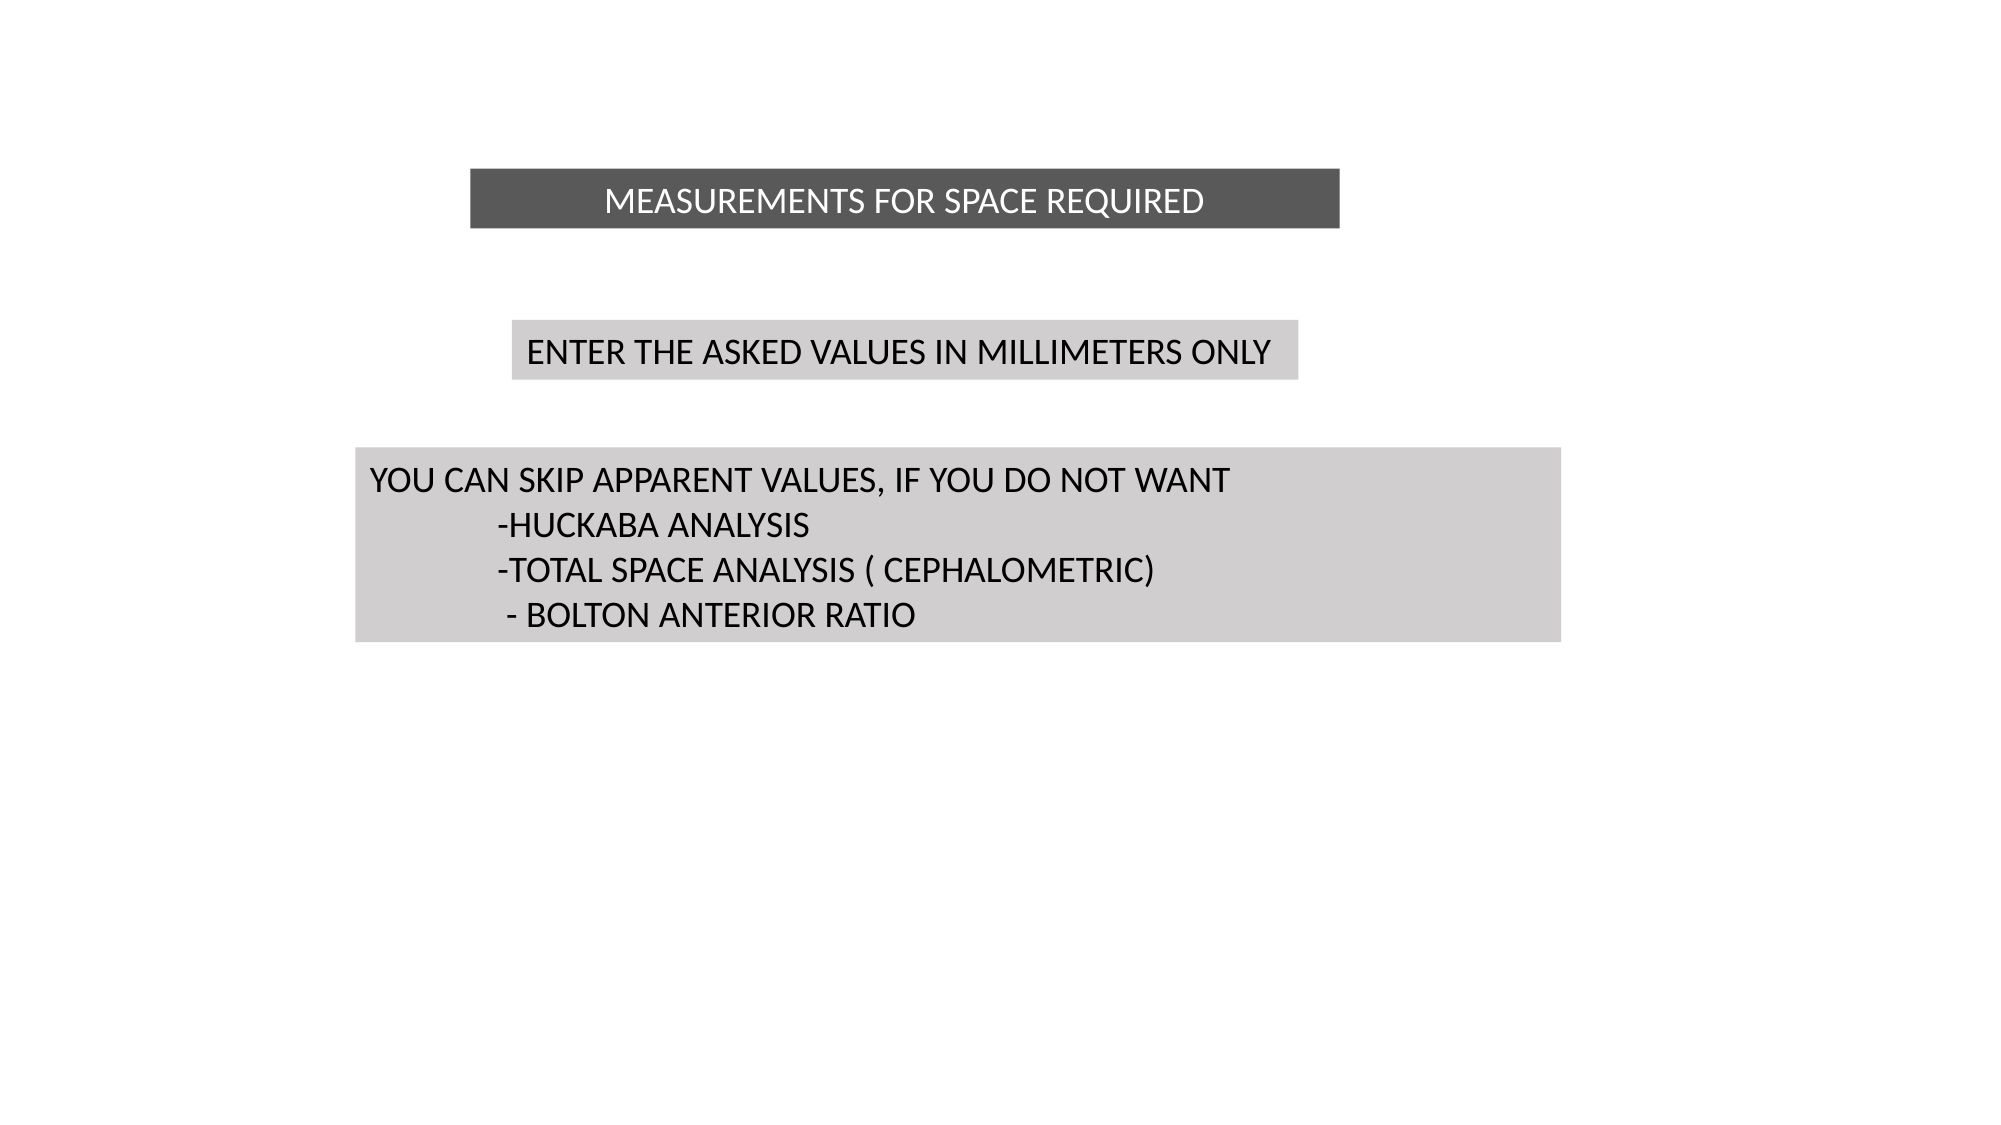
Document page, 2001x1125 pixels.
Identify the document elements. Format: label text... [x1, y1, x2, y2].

text_box ENTER THE ASKED VALUES IN MILLIMETERS ONLY [511, 319, 1299, 380]
text_box MEASUREMENTS FOR SPACE REQUIRED [470, 168, 1340, 229]
text_box YOU CAN SKIP APPARENT VALUES, IF YOU DO NOT WANT -HUCKABA ANALYSIS -TOTAL SPACE ANALYSIS ( CEPHALOMETRIC) - BOLTON ANTERIOR RATIO [355, 447, 1562, 643]
